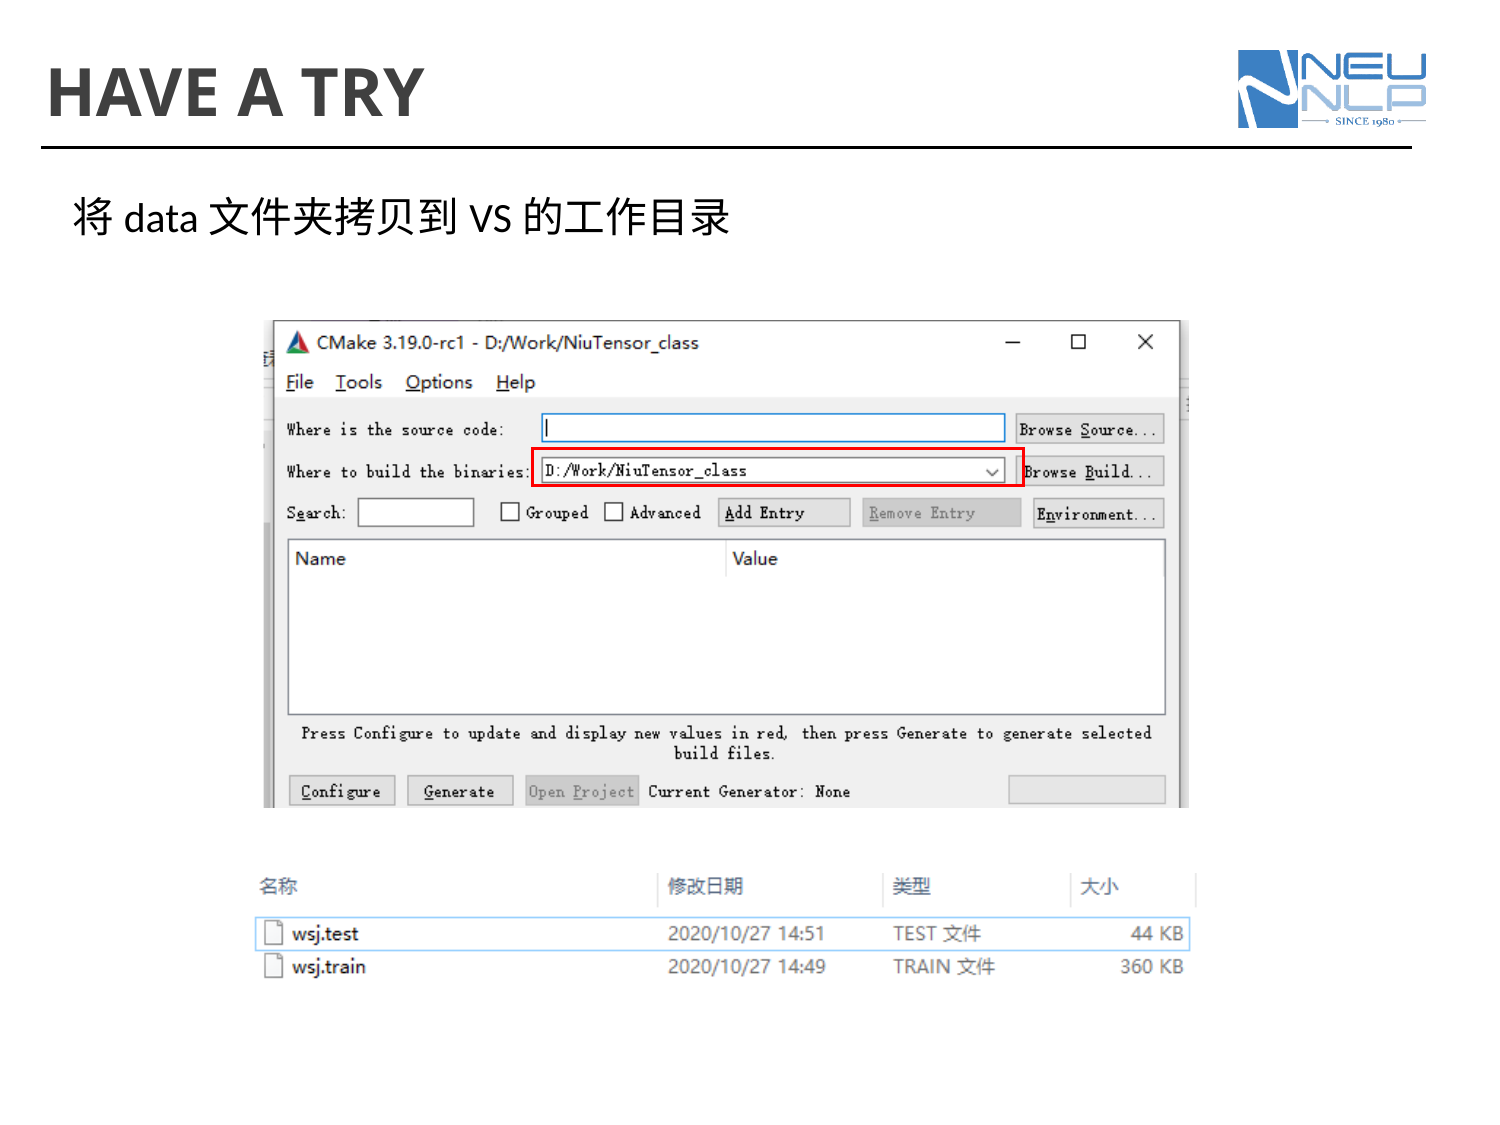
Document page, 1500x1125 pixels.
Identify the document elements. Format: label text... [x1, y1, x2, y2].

text_box 将data文件夹拷贝到VS的工作目录 [57, 183, 1462, 249]
picture [252, 873, 1236, 1005]
text_box HAVE A TRY [30, 42, 760, 138]
picture [263, 320, 1189, 808]
picture [1229, 40, 1435, 137]
